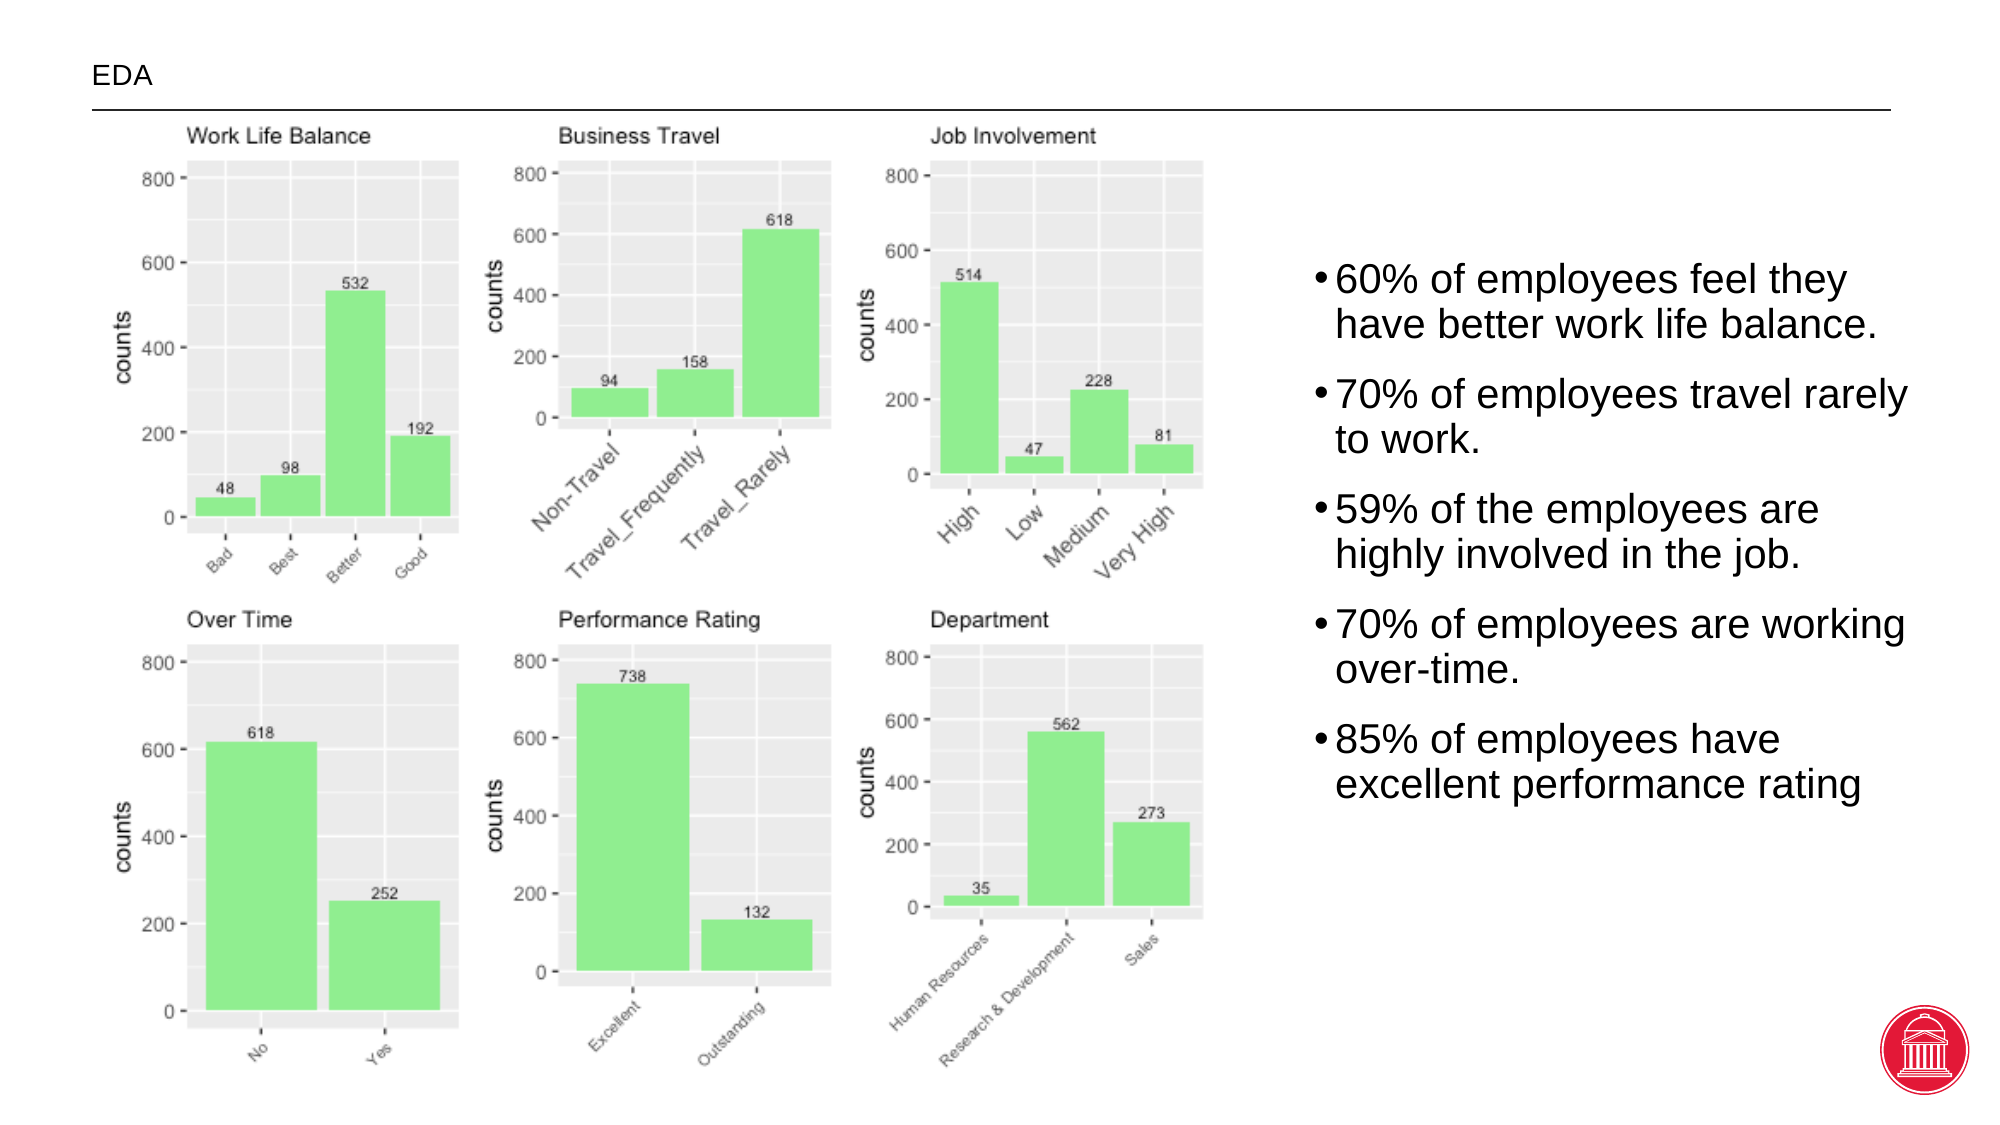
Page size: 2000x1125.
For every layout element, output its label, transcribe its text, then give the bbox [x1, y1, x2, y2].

title EDA [91, 42, 1892, 110]
text_box 60% of employees feel they have better work life balance. 70% of employees travel rarely to work. 59% of the employees are highly involved in the job. 70% of employees are working over-time. 85% of employees have excellent performance rating [1314, 164, 1935, 887]
picture [109, 120, 1209, 1072]
